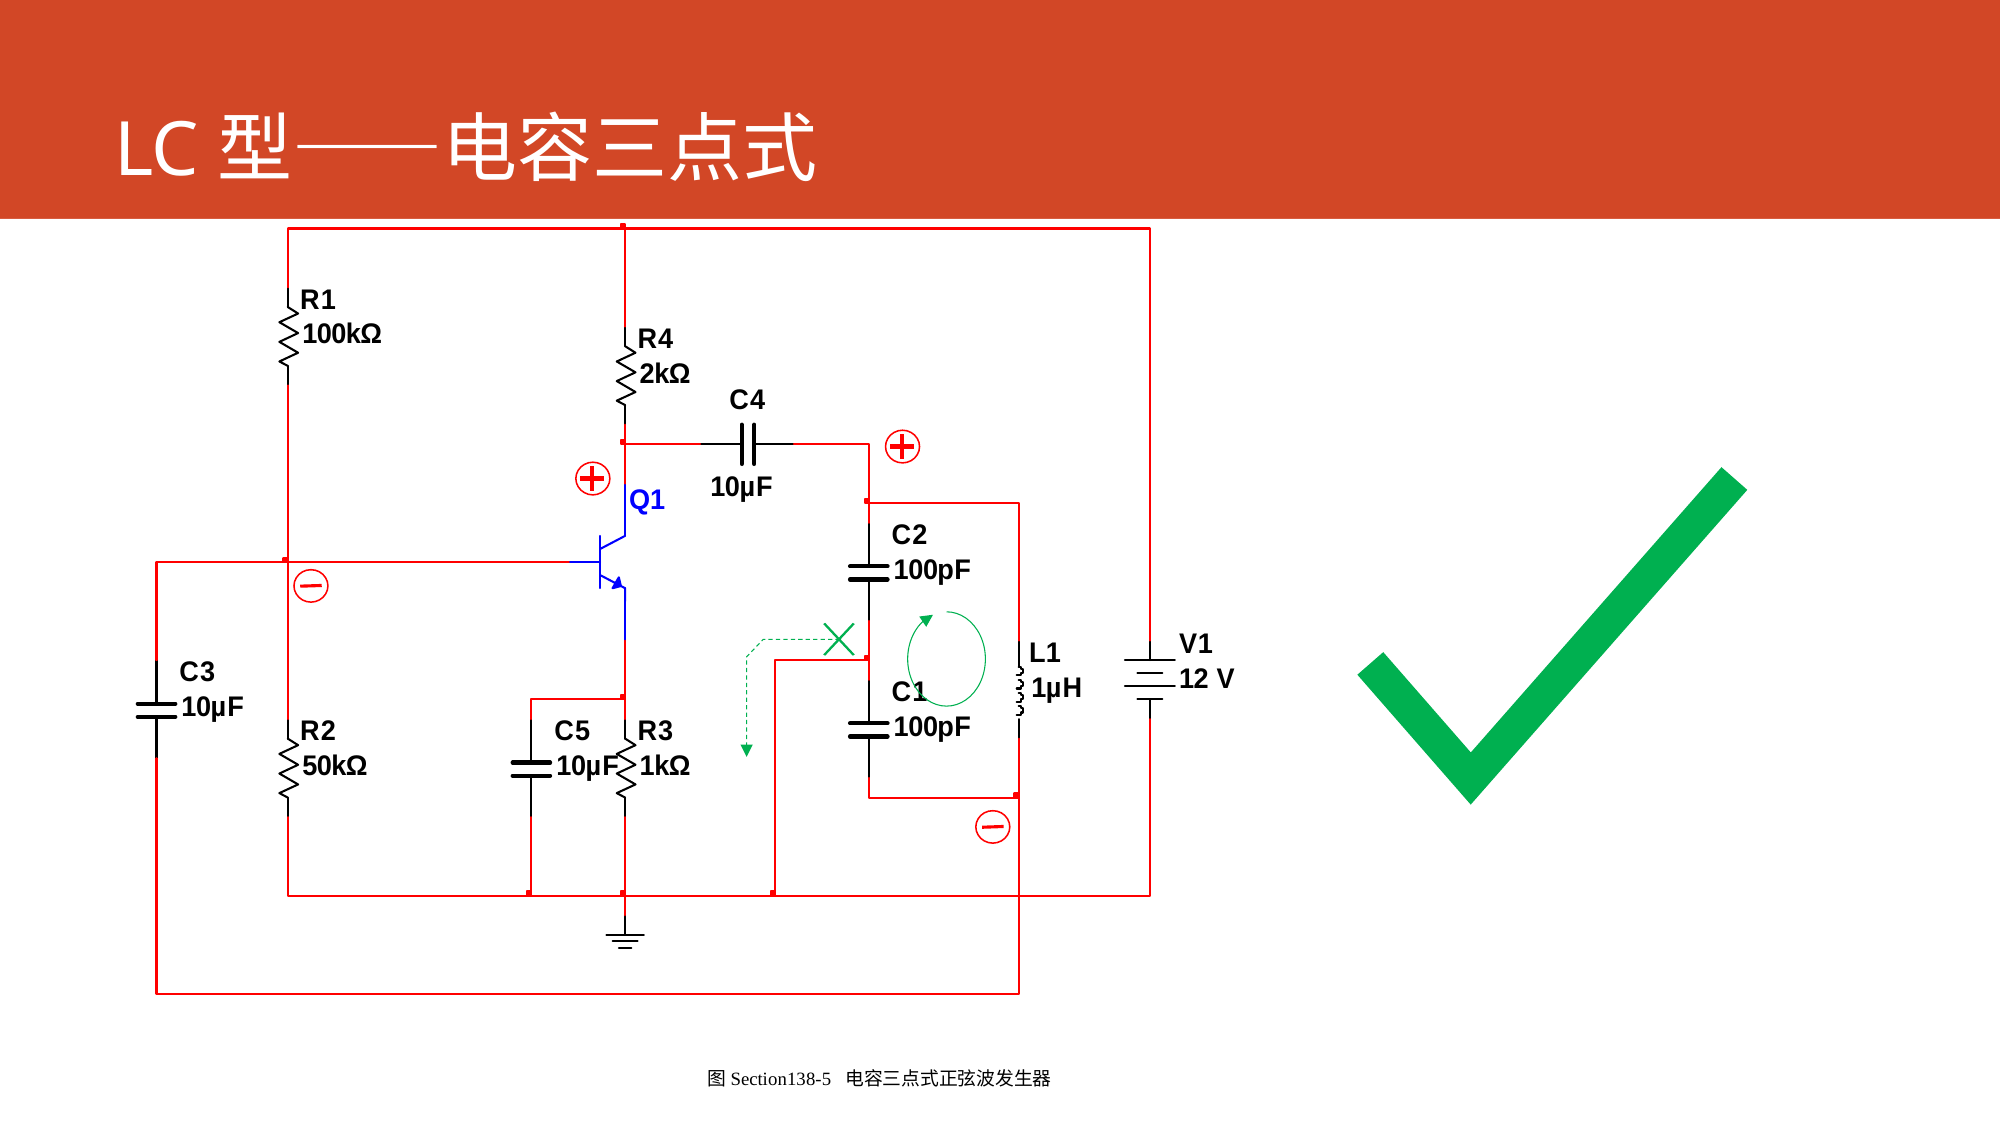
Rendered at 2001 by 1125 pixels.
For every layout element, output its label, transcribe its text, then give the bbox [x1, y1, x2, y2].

title LC型——电容三点式 [99, 0, 1863, 199]
text_box [1369, 477, 1736, 781]
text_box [114, 219, 1289, 1125]
